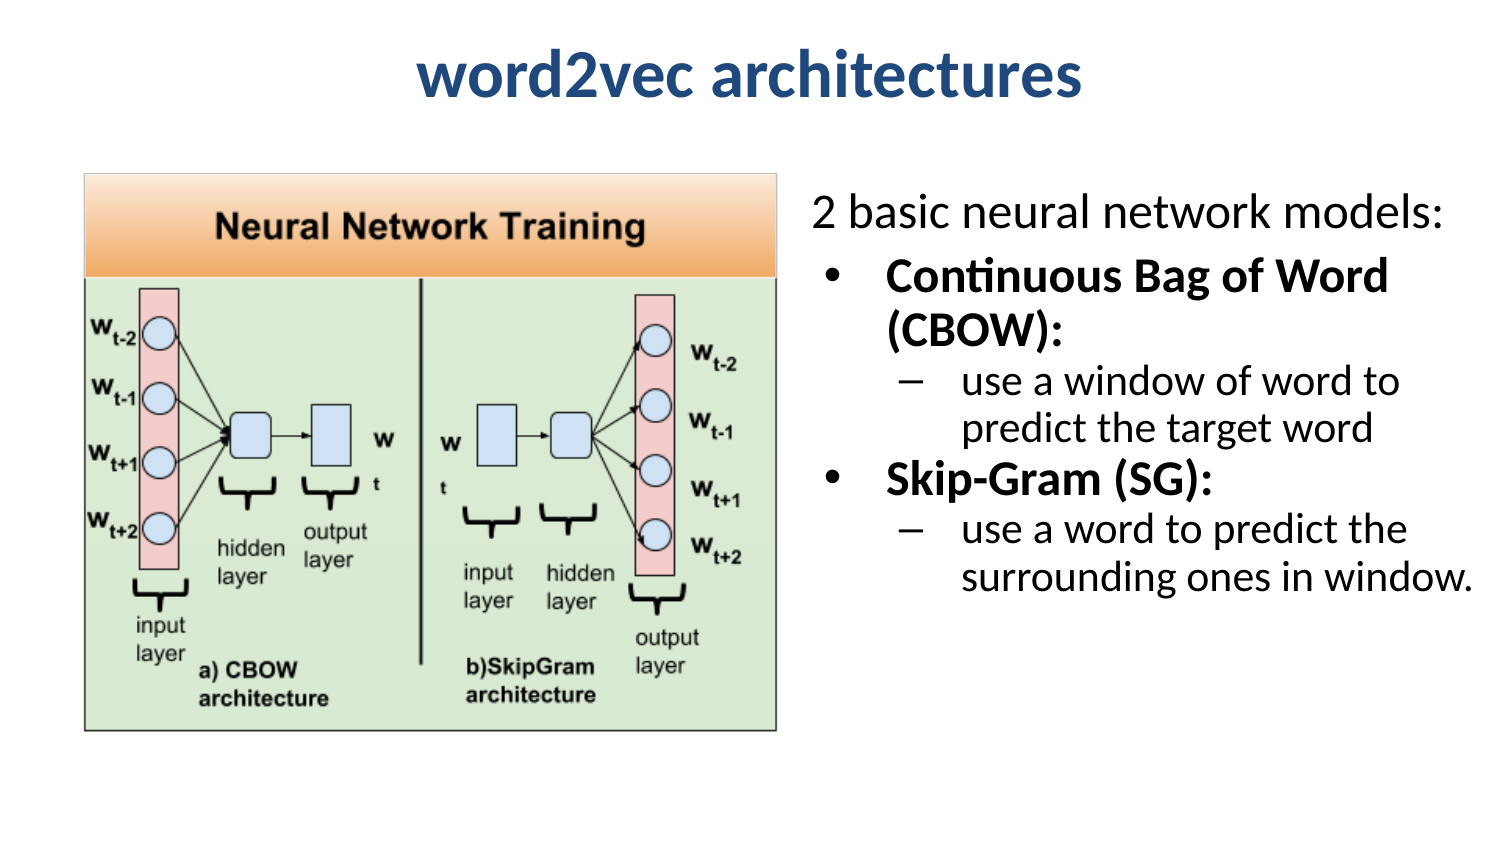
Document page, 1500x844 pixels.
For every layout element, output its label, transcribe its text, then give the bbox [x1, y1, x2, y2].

list 2 basic neural network models: Continuous Bag of Word (CBOW): use a window of word to predict the target word Skip-Gram (SG): use a word to predict the surrounding ones in window. [800, 179, 1498, 506]
picture [74, 166, 785, 738]
title word2vec architectures [75, 0, 1425, 141]
